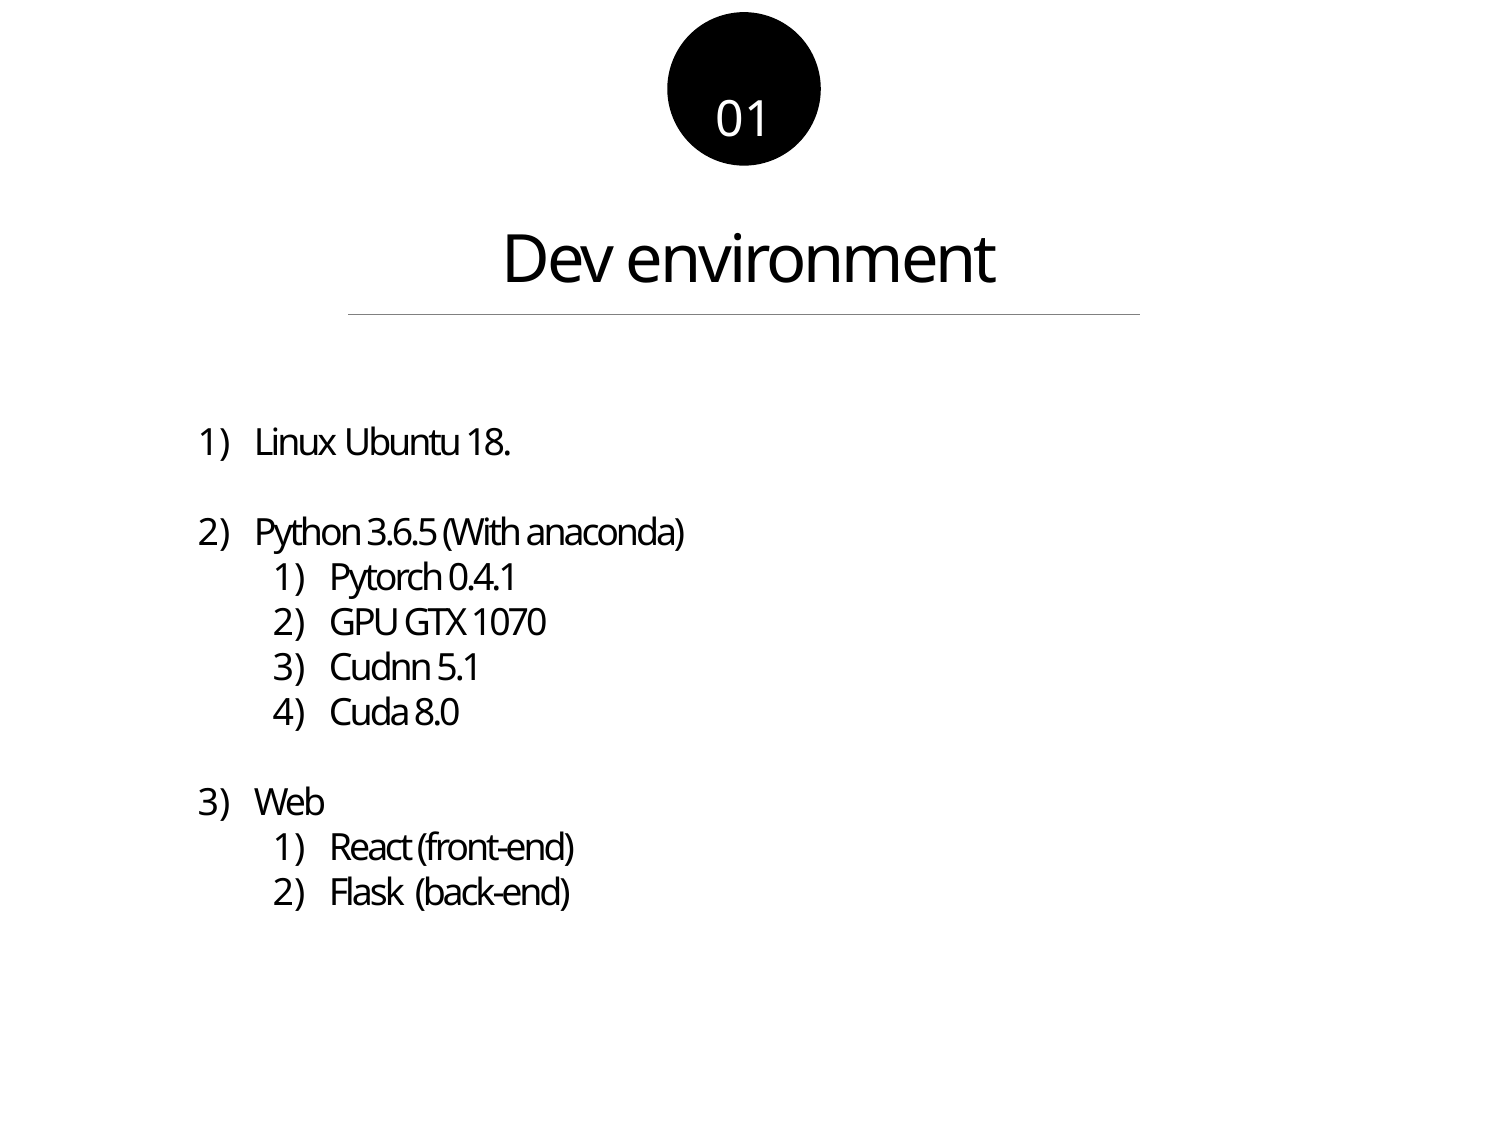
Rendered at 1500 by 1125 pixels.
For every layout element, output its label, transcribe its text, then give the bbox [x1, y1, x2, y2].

text_box 01 [655, 78, 833, 154]
text_box [665, 10, 823, 78]
text_box Linux Ubuntu 18. Python 3.6.5 (With anaconda) Pytorch 0.4.1 GPU GTX 1070 Cudnn 5.1 Cuda 8.0 Web React (front-end) Flask (back-end) [182, 410, 1471, 1011]
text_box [348, 207, 1140, 315]
text_box [699, 154, 789, 168]
